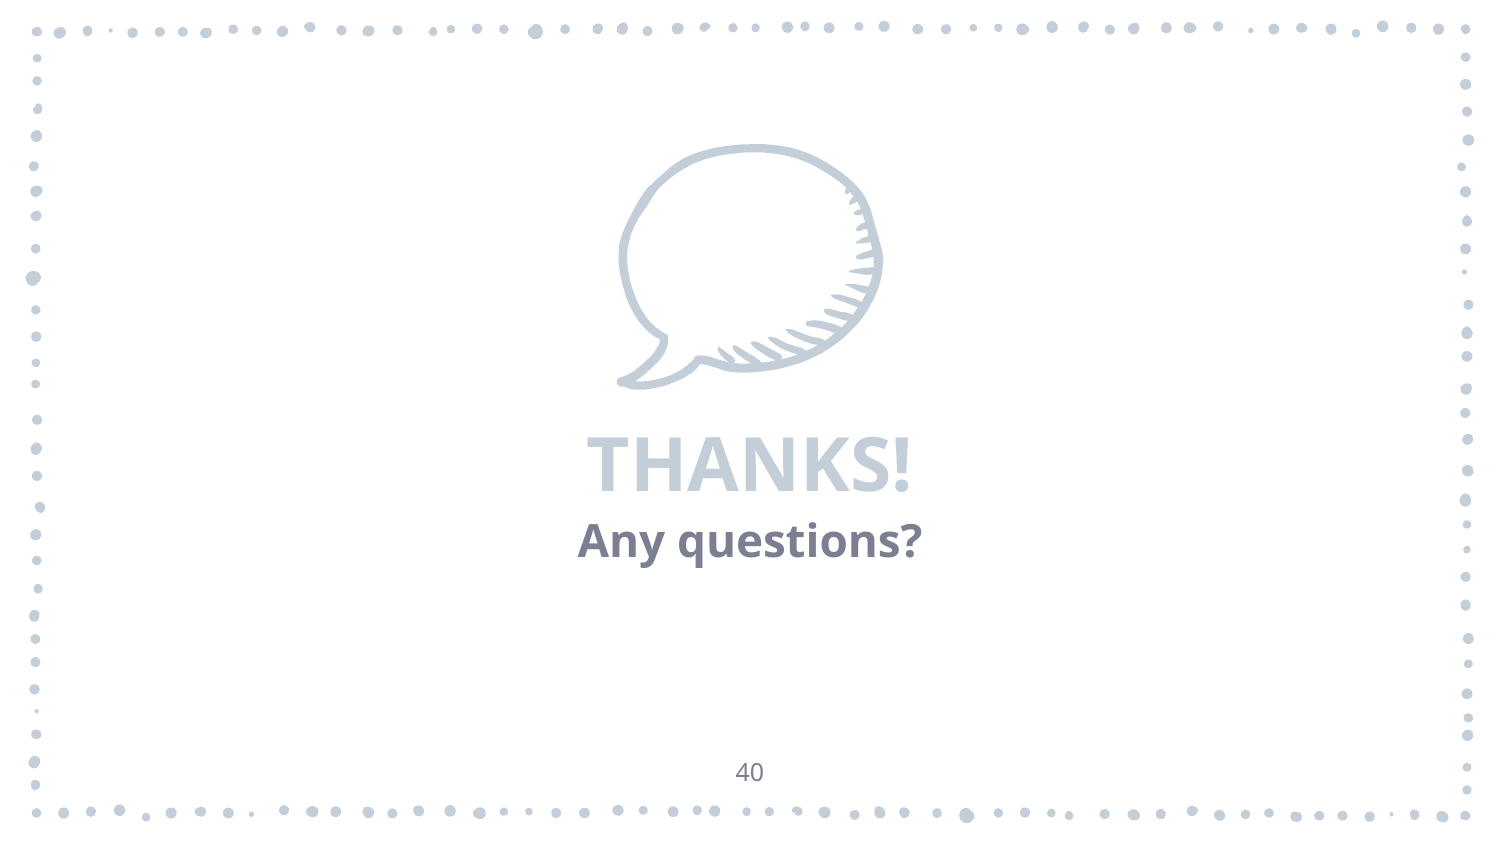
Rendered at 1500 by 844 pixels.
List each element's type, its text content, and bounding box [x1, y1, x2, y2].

title THANKS! [209, 399, 1291, 496]
slide_number ‹#› [0, 741, 1500, 807]
subtitle Any questions? [209, 496, 1291, 724]
text_box [616, 144, 884, 390]
